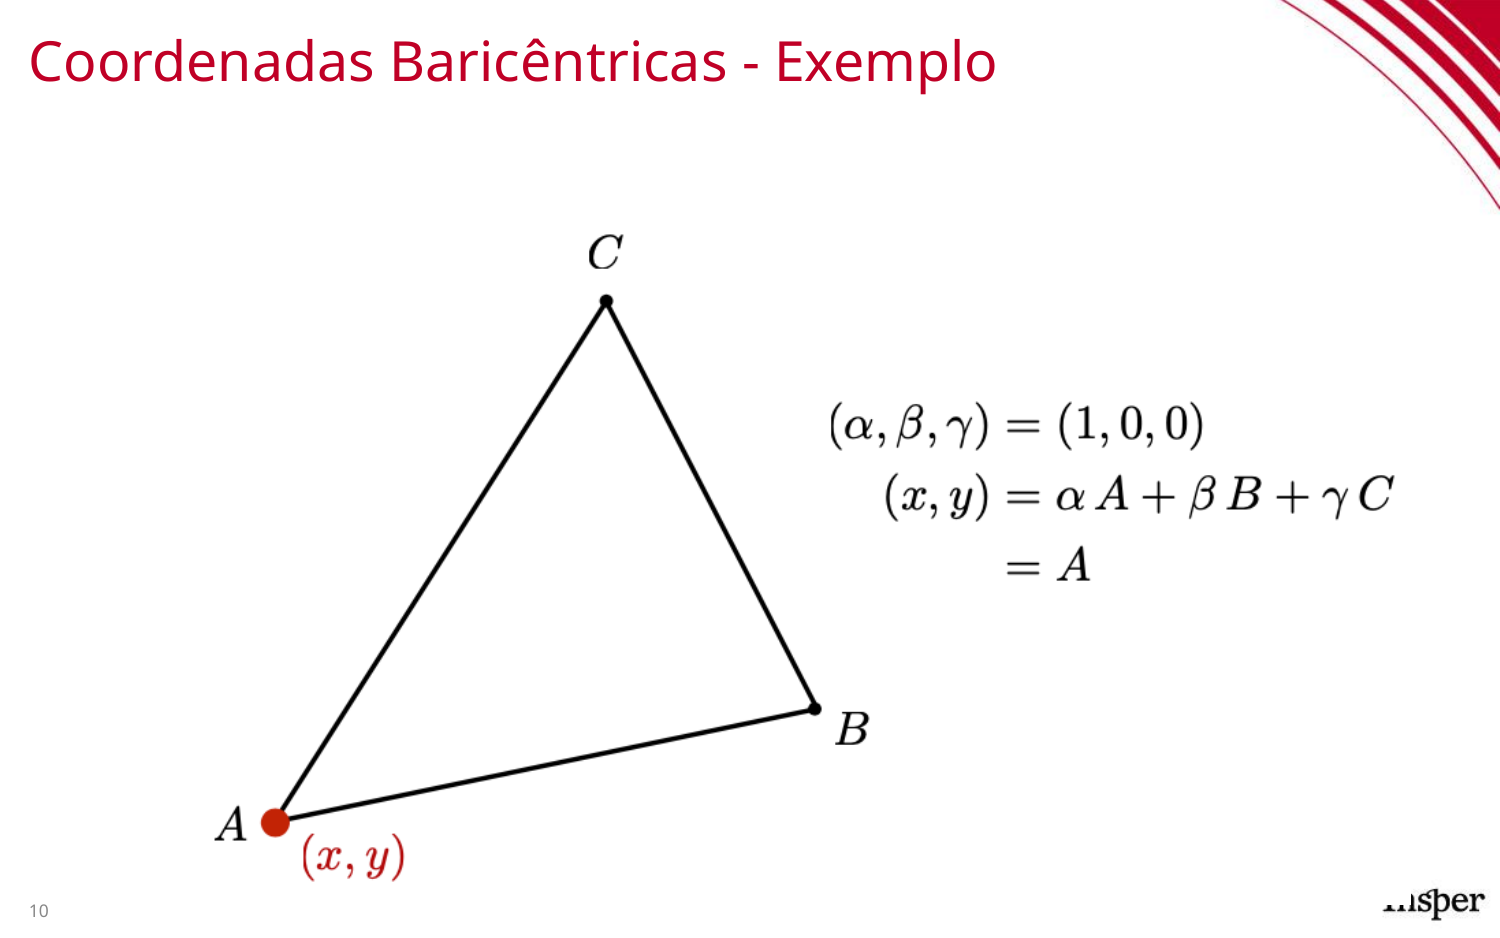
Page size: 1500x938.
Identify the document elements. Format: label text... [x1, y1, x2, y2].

picture [197, 0, 1500, 938]
title Coordenadas Baricêntricas - Exemplo [13, 18, 1397, 104]
slide_number 10 [0, 887, 78, 938]
